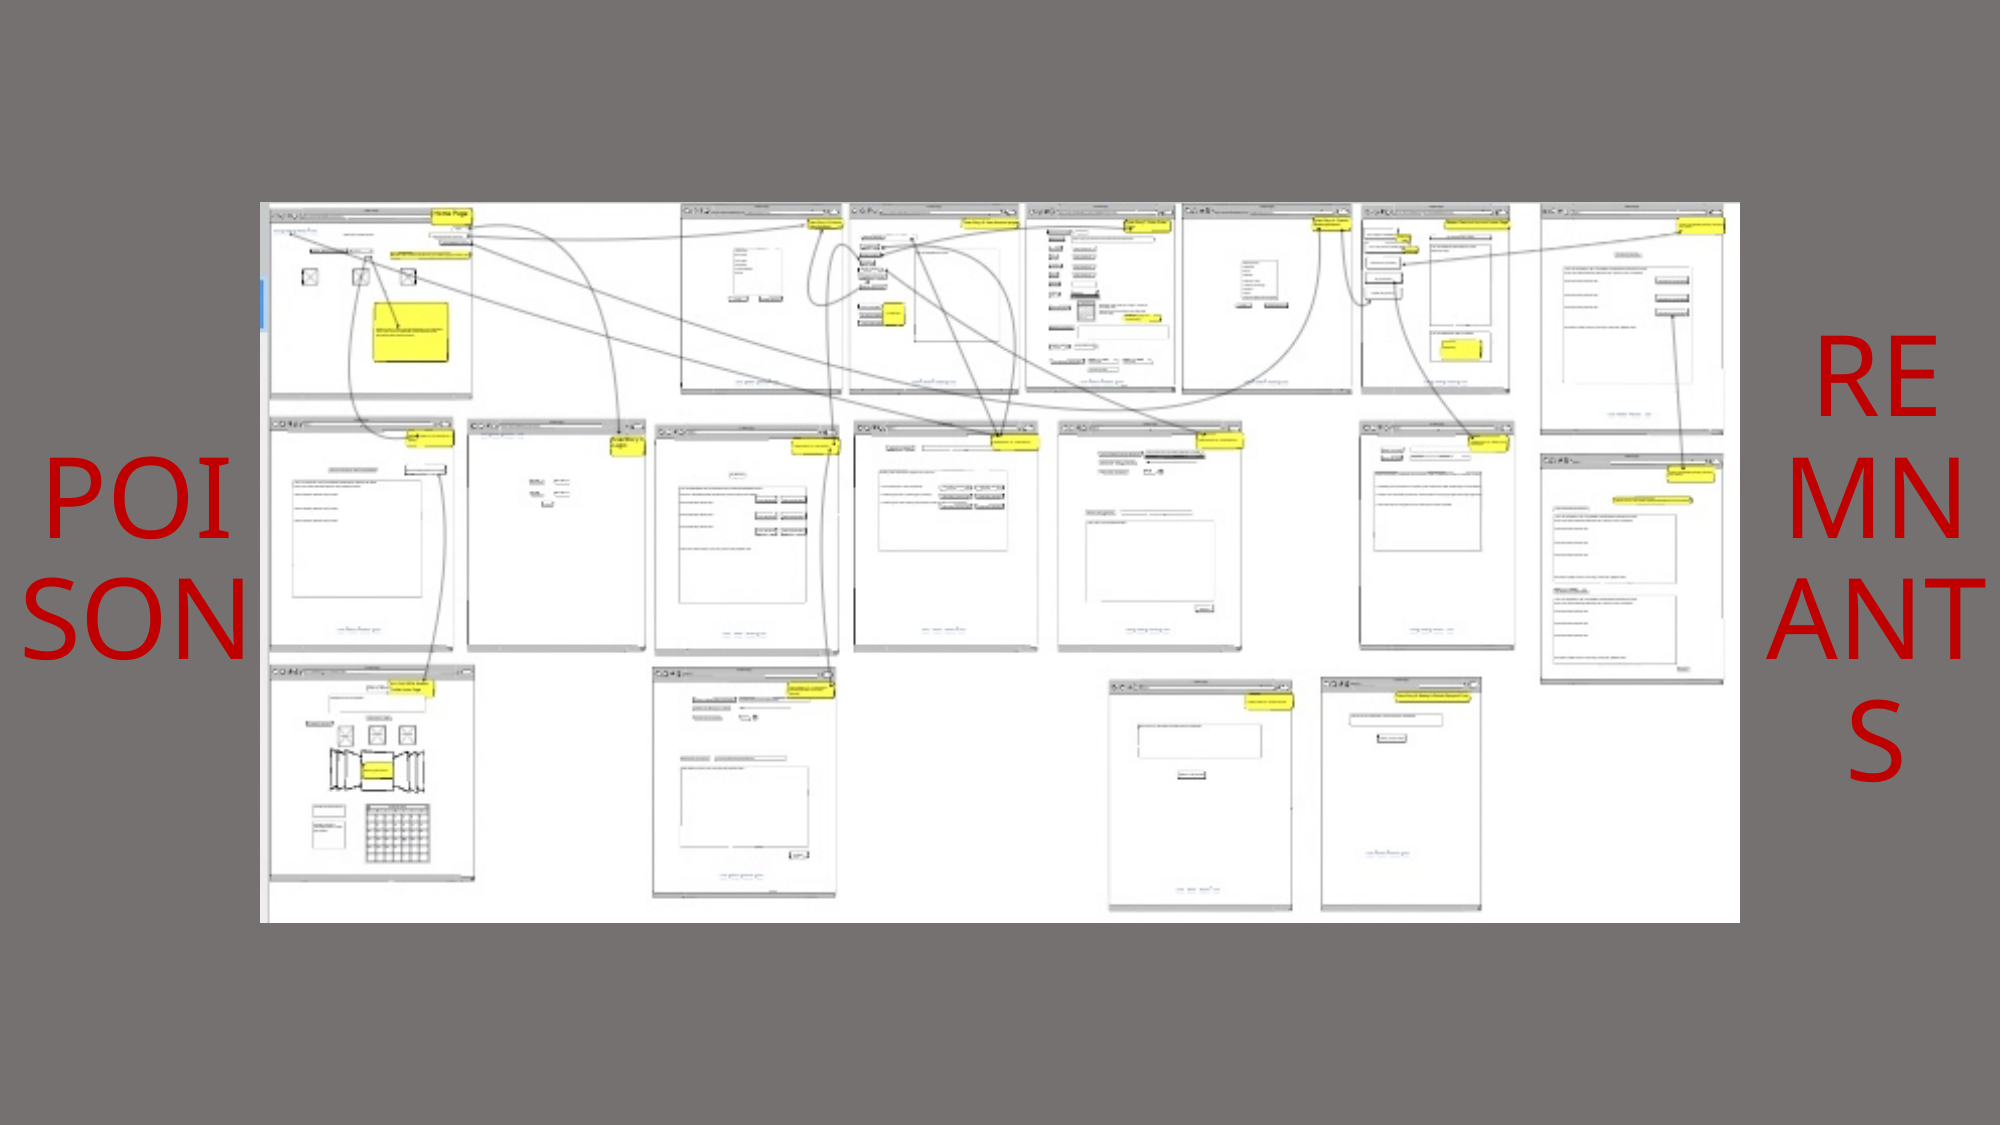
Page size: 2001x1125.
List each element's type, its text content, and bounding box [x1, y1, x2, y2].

title POISON [0, 0, 274, 1125]
picture [260, 202, 1740, 923]
text_box REMNANTS [1748, 0, 2000, 1125]
